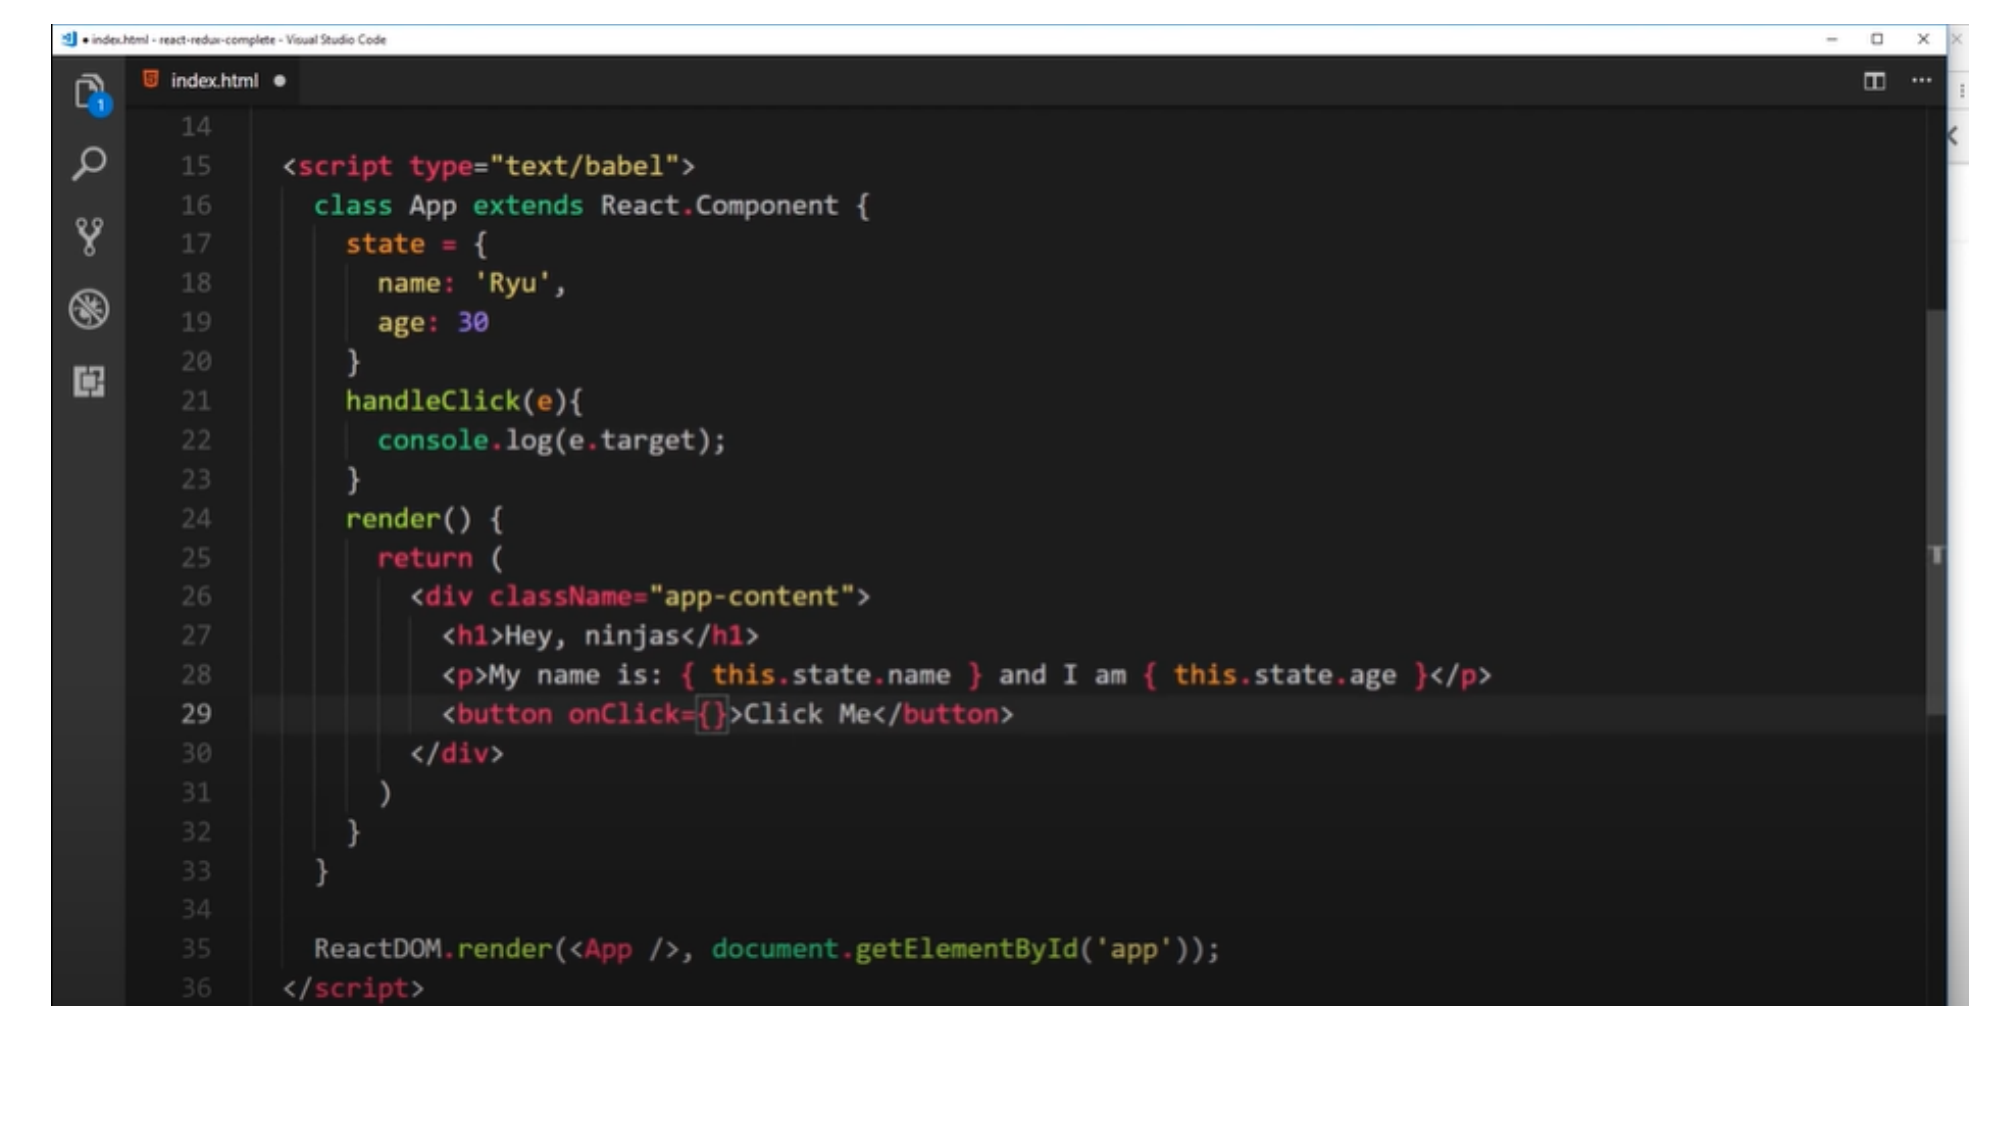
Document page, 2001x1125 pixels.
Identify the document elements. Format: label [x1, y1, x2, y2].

picture [51, 24, 1970, 1007]
